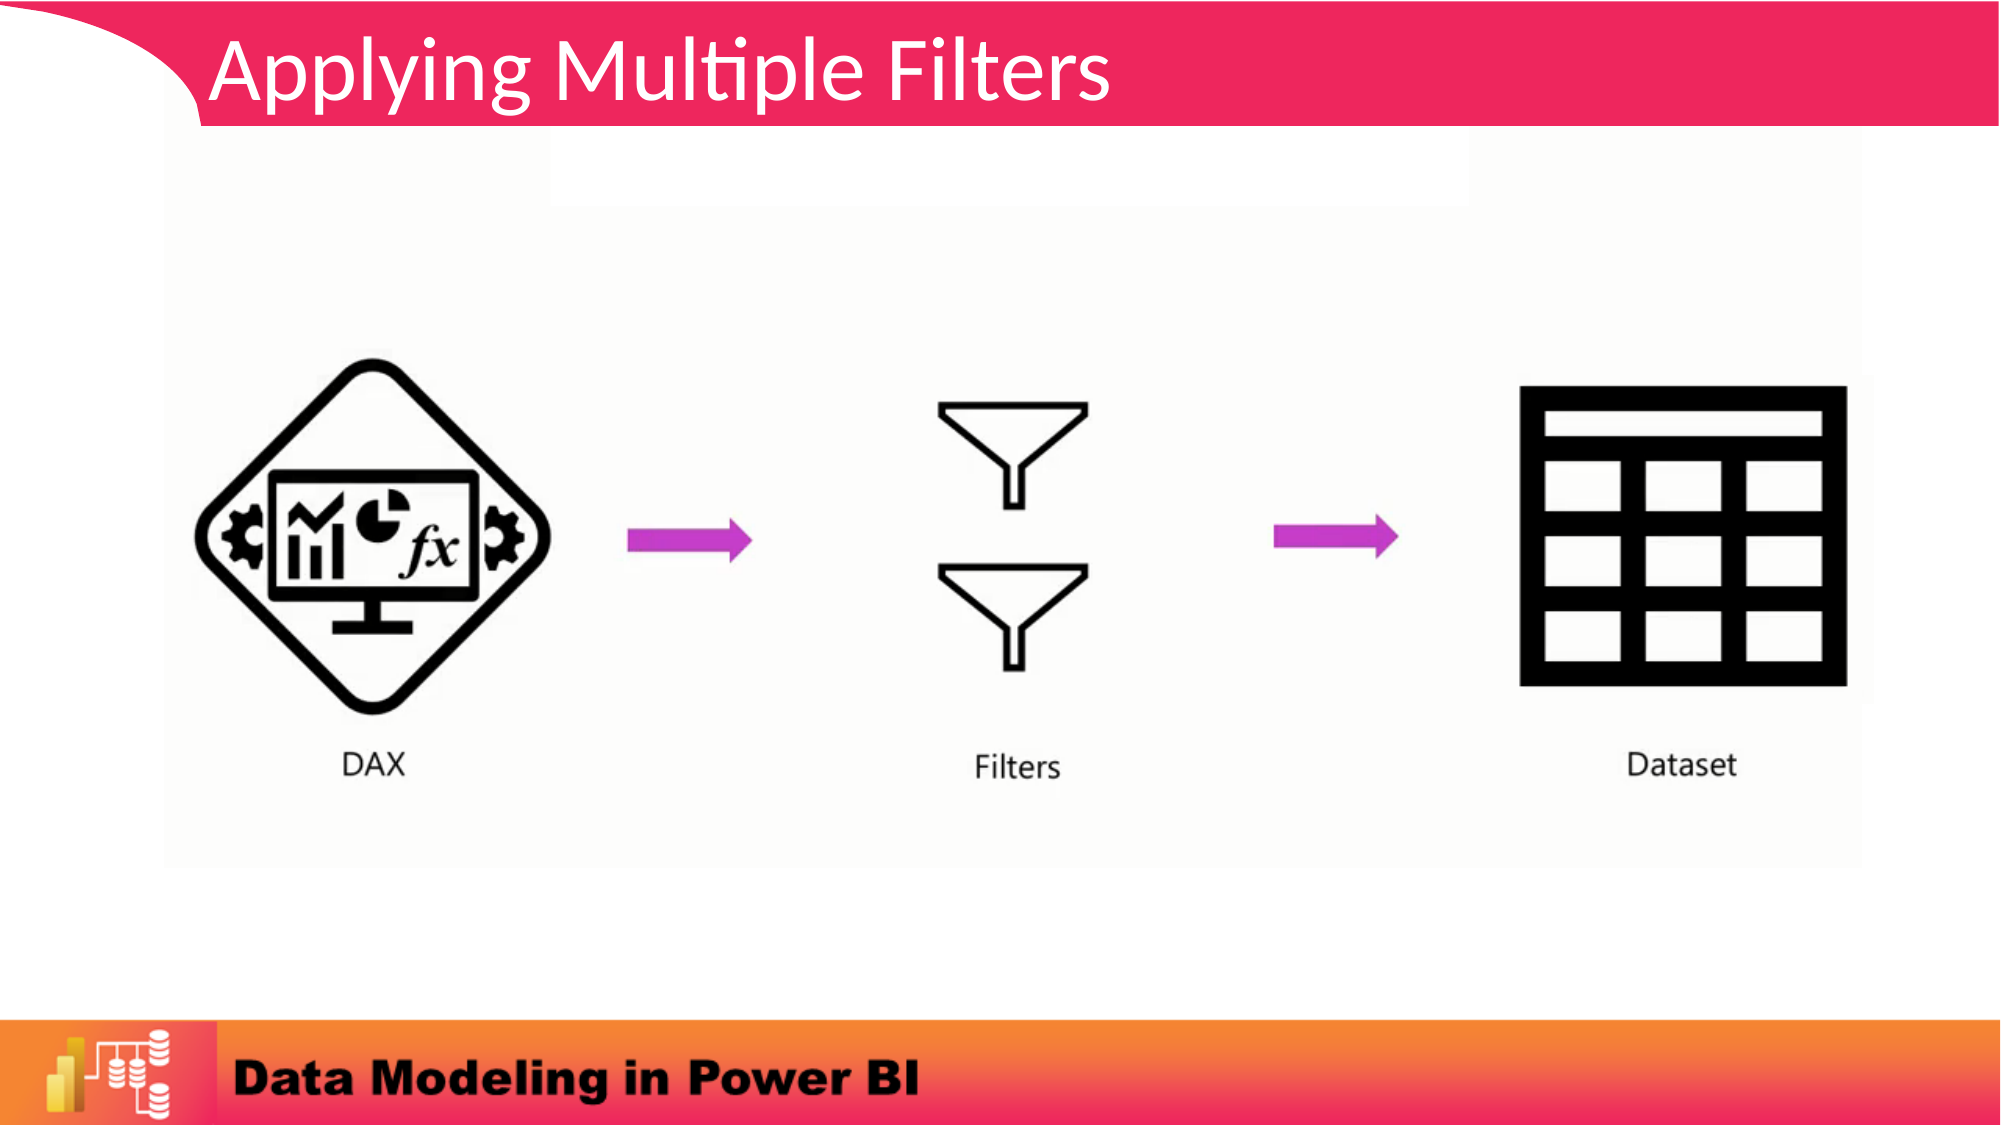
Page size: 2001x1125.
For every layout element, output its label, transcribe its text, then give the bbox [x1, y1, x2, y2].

picture [0, 0, 2001, 1125]
text_box Applying Multiple Filters [0, 0, 2000, 127]
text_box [164, 47, 1862, 868]
